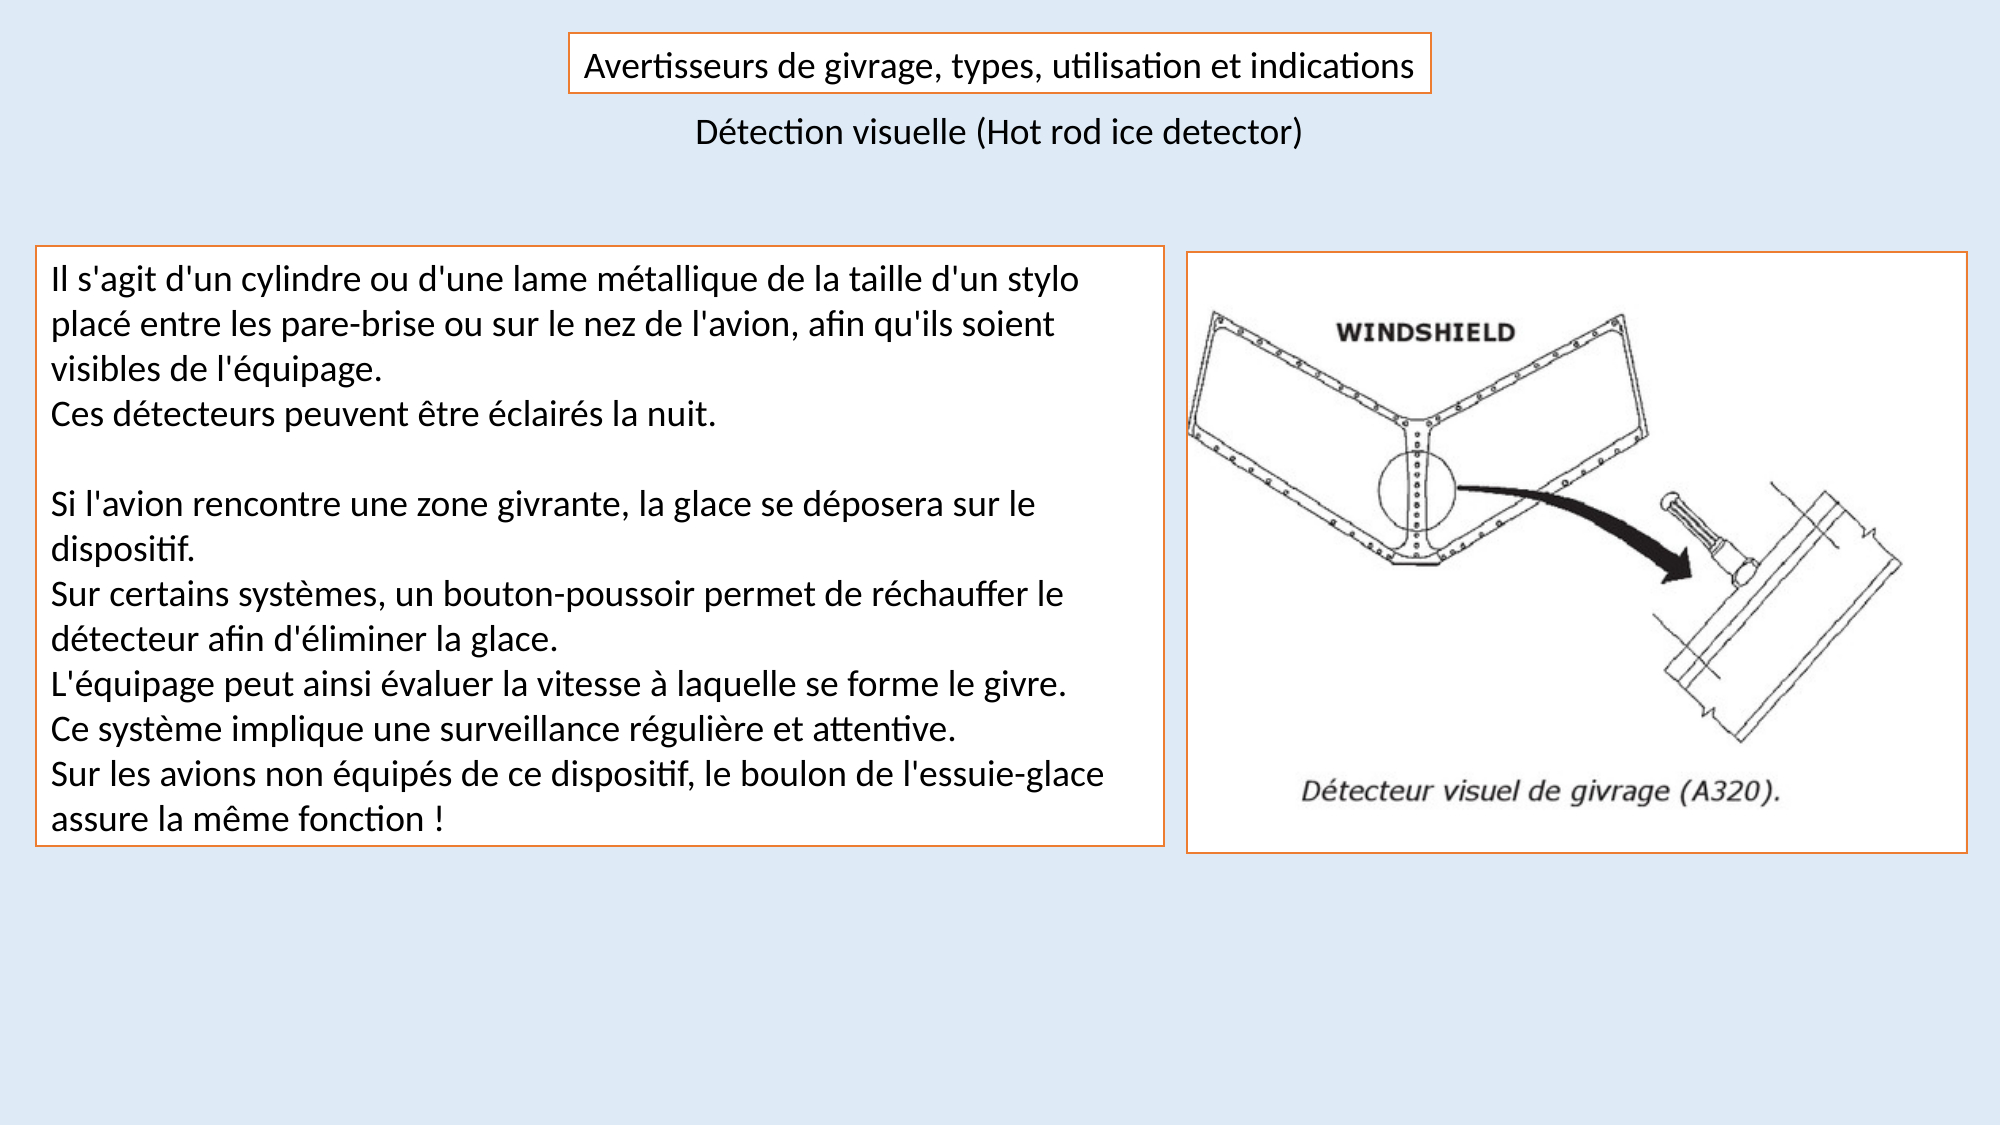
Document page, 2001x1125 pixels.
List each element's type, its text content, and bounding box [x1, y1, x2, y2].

text_box Détection visuelle (Hot rod ice detector) [680, 99, 1320, 160]
text_box Avertisseurs de givrage, types, utilisation et indications [568, 32, 1432, 94]
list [1187, 253, 1966, 853]
text_box Il s'agit d'un cylindre ou d'une lame métallique de la taille d'un stylo placé entre les pare-brise ou sur le nez de l'avion, afin qu'ils soient visibles de l'équipage. Ces détecteurs peuvent être éclairés la nuit. Si l'avion rencontre une zone givrante, la glace se déposera sur le dispositif. Sur certains systèmes, un bouton-poussoir permet de réchauffer le détecteur afin d'éliminer la glace. L'équipage peut ainsi évaluer la vitesse à laquelle se forme le givre. Ce système implique une surveillance régulière et attentive. Sur les avions non équipés de ce dispositif, le boulon de l'essuie-glace assure la même fonction ! [35, 245, 1165, 847]
